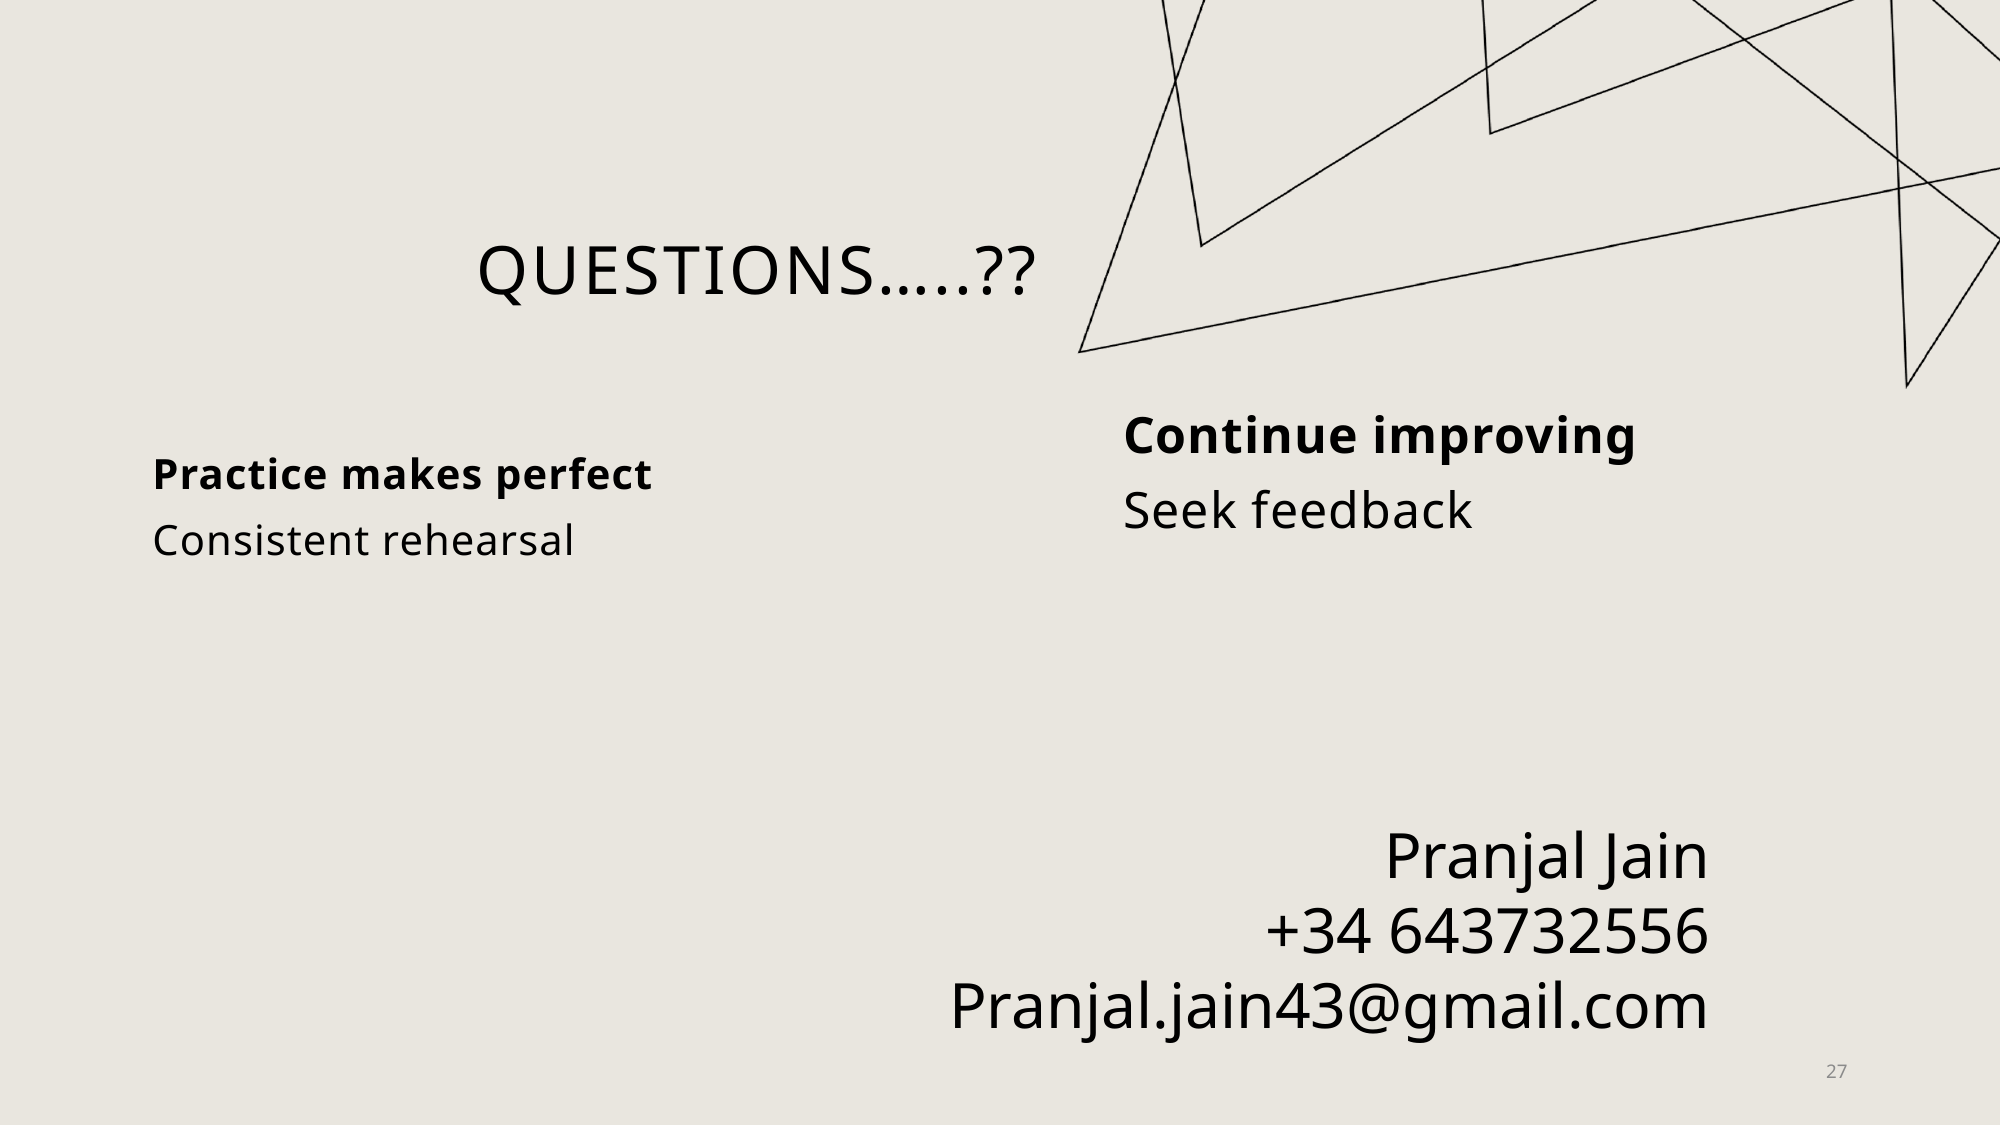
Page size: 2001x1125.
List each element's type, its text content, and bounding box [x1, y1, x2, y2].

text_box Pranjal Jain +34 643732556 Pranjal.jain43@gmail.com [725, 808, 1726, 1048]
slide_number 27 [1412, 1042, 1863, 1103]
picture [1034, 0, 2000, 389]
title Questions…..?? [460, 178, 1618, 317]
list Practice makes perfect Consistent rehearsal [137, 443, 1078, 640]
list Continue improving Seek feedback [1108, 413, 1756, 610]
